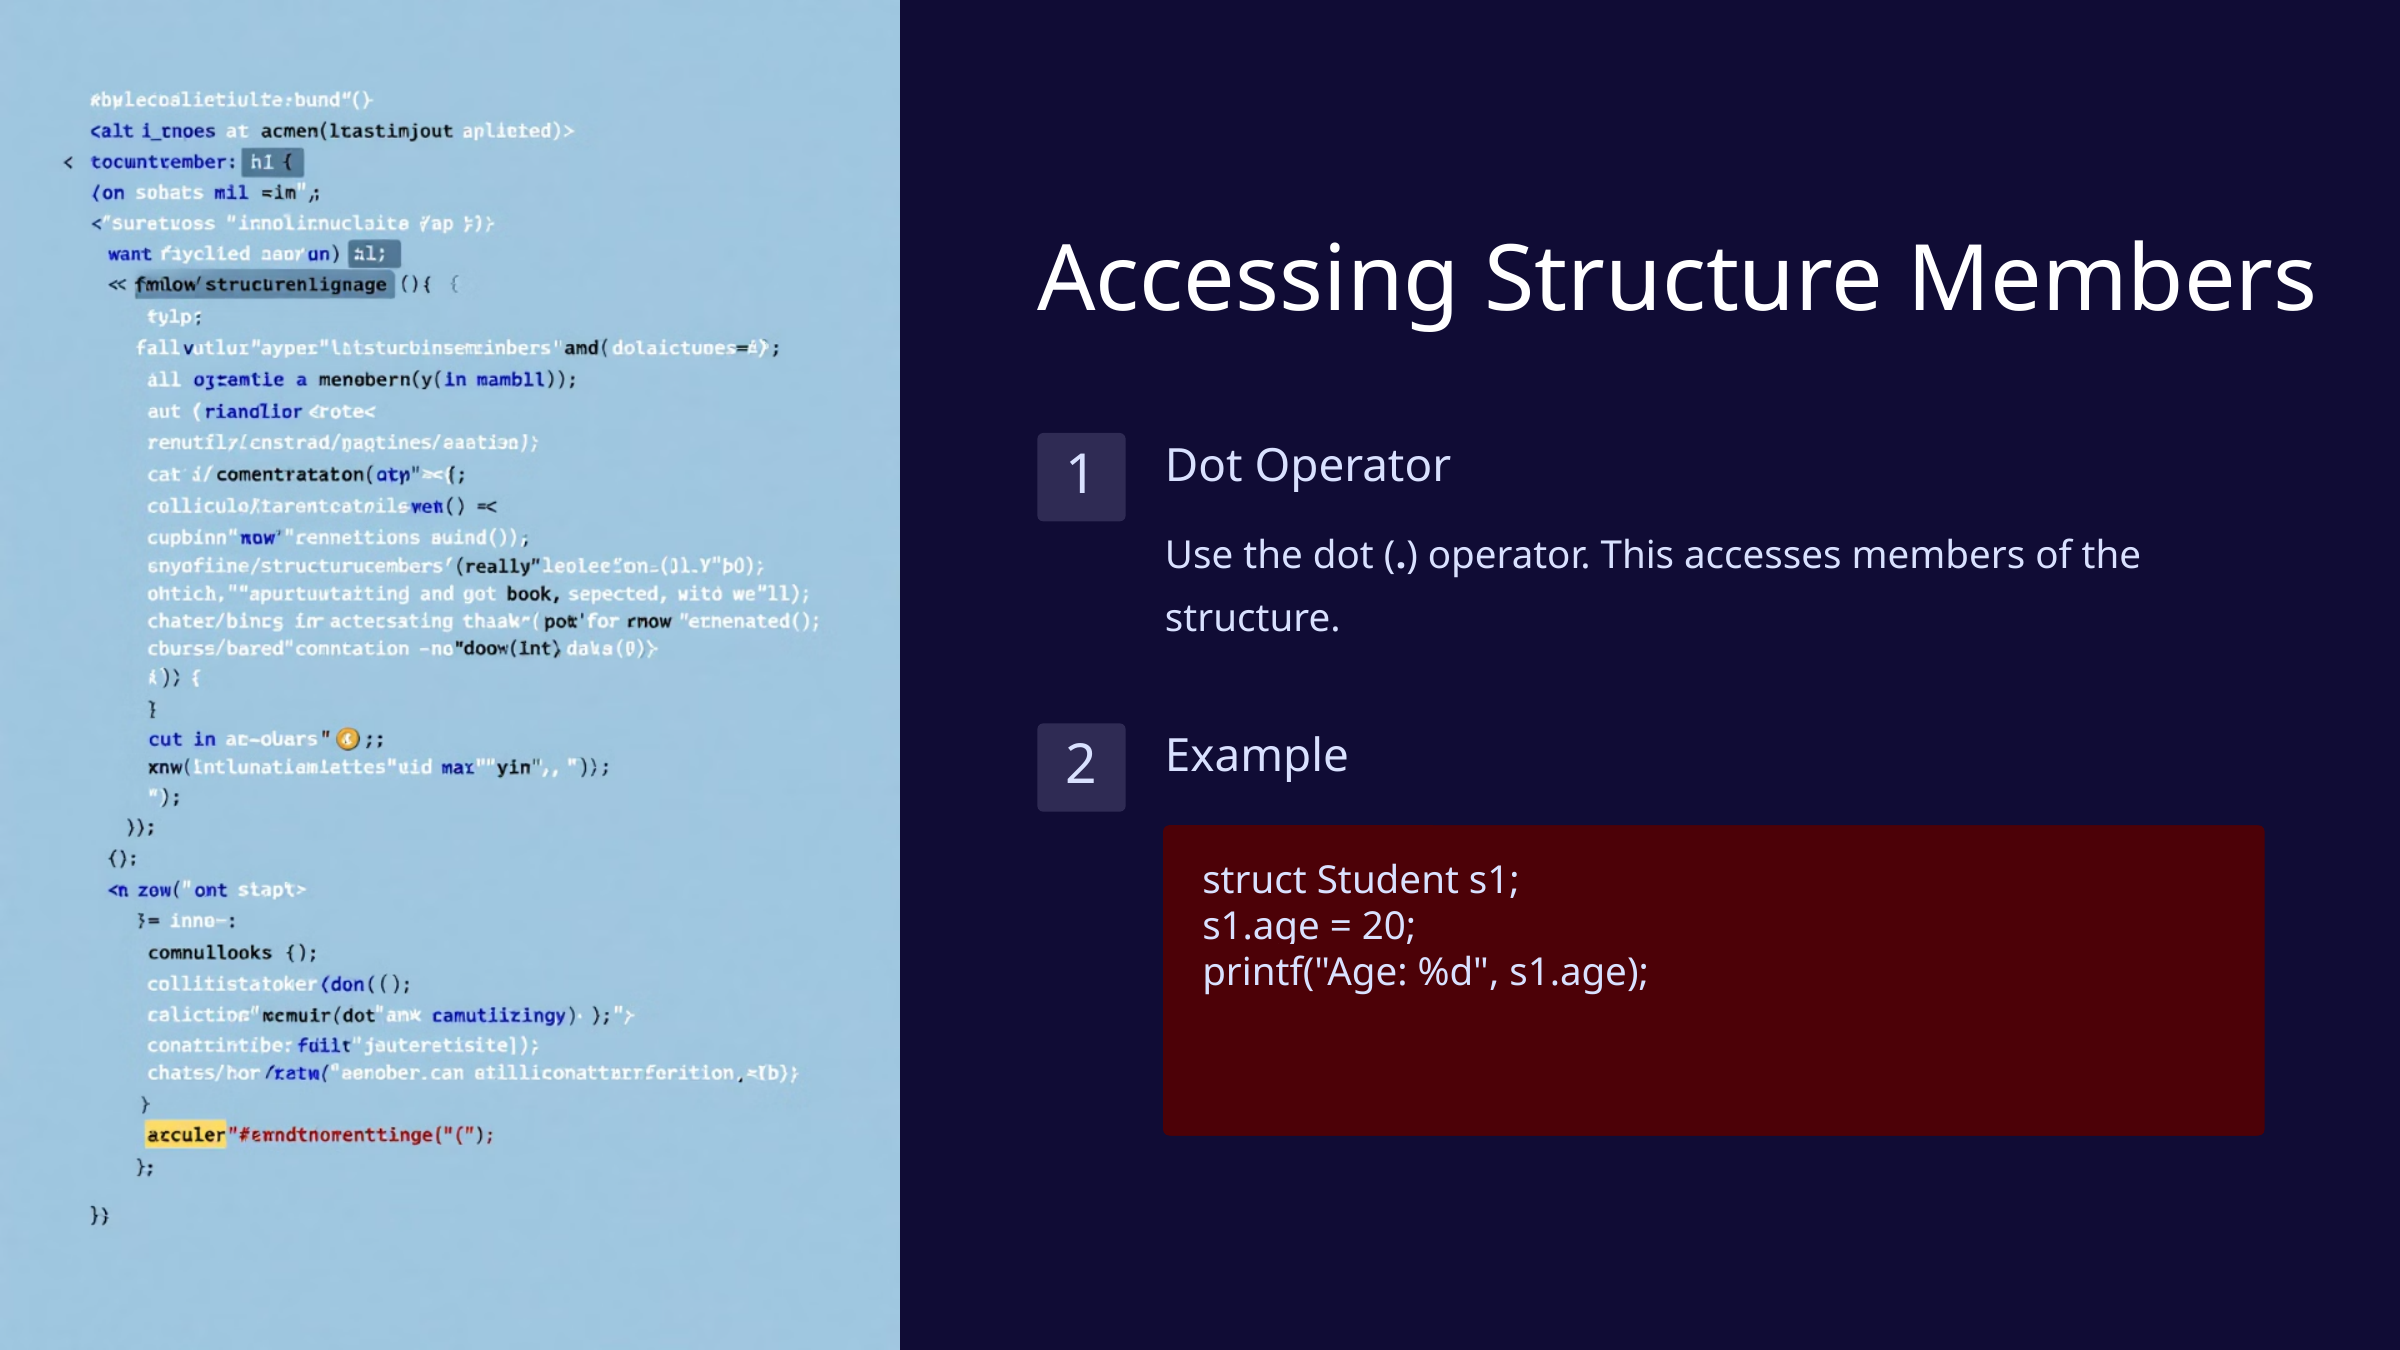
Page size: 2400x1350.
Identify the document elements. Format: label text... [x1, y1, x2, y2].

text_box Example [1165, 723, 1627, 782]
text_box 2 [1067, 739, 1096, 796]
text_box [1037, 432, 1126, 522]
text_box struct Student s1; s1.age = 20; printf("Age: %d", s1.age); [1202, 854, 2226, 1106]
picture [0, 0, 900, 1350]
text_box [1037, 723, 1126, 812]
text_box Accessing Structure Members [1037, 214, 2250, 330]
text_box [1163, 825, 2265, 1136]
text_box Dot Operator [1165, 432, 1627, 491]
text_box Use the dot (.) operator. This accesses members of the structure. [1165, 514, 2263, 640]
text_box 1 [1072, 449, 1091, 505]
